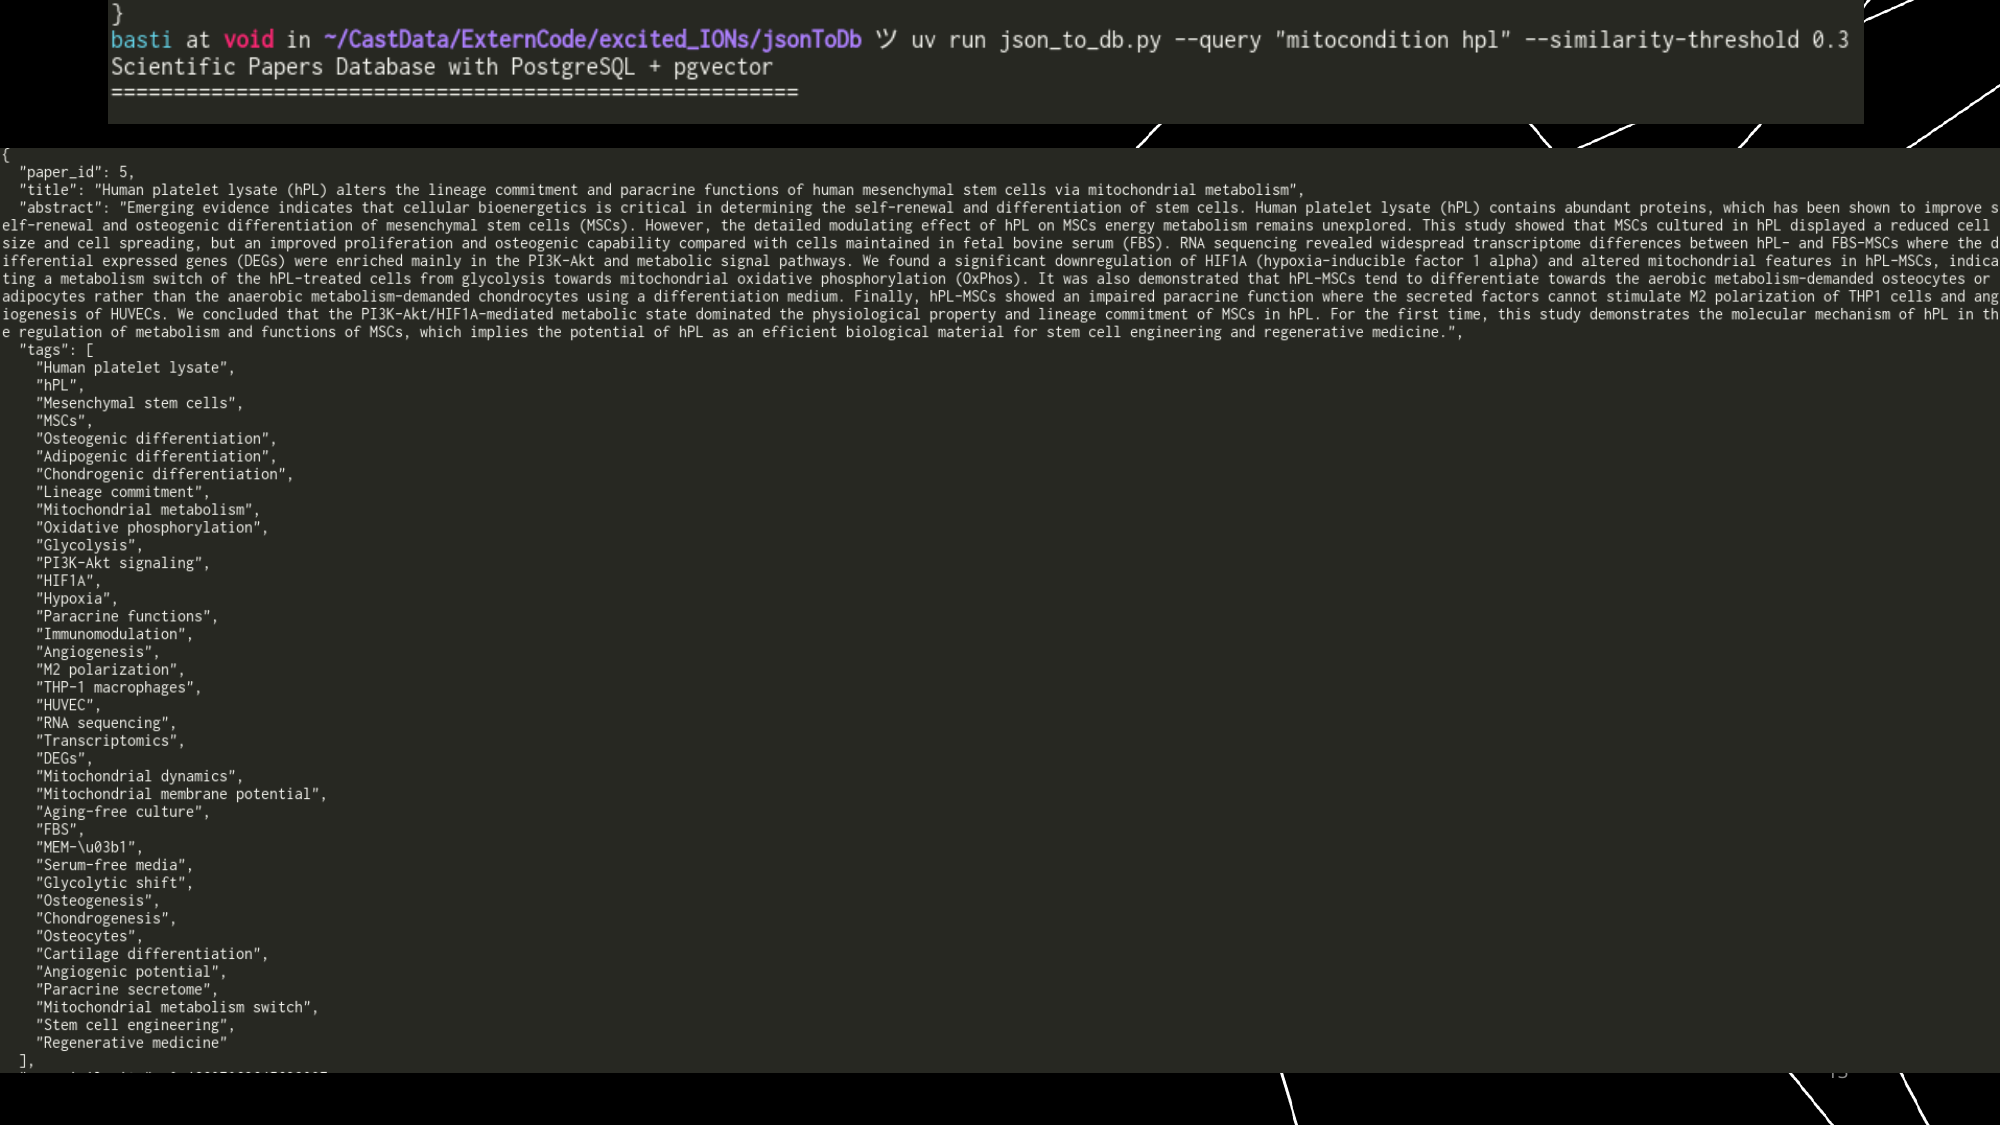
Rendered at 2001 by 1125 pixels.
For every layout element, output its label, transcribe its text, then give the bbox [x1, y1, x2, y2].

picture [0, 0, 2000, 1125]
slide_number 13 [1701, 1073, 1864, 1103]
